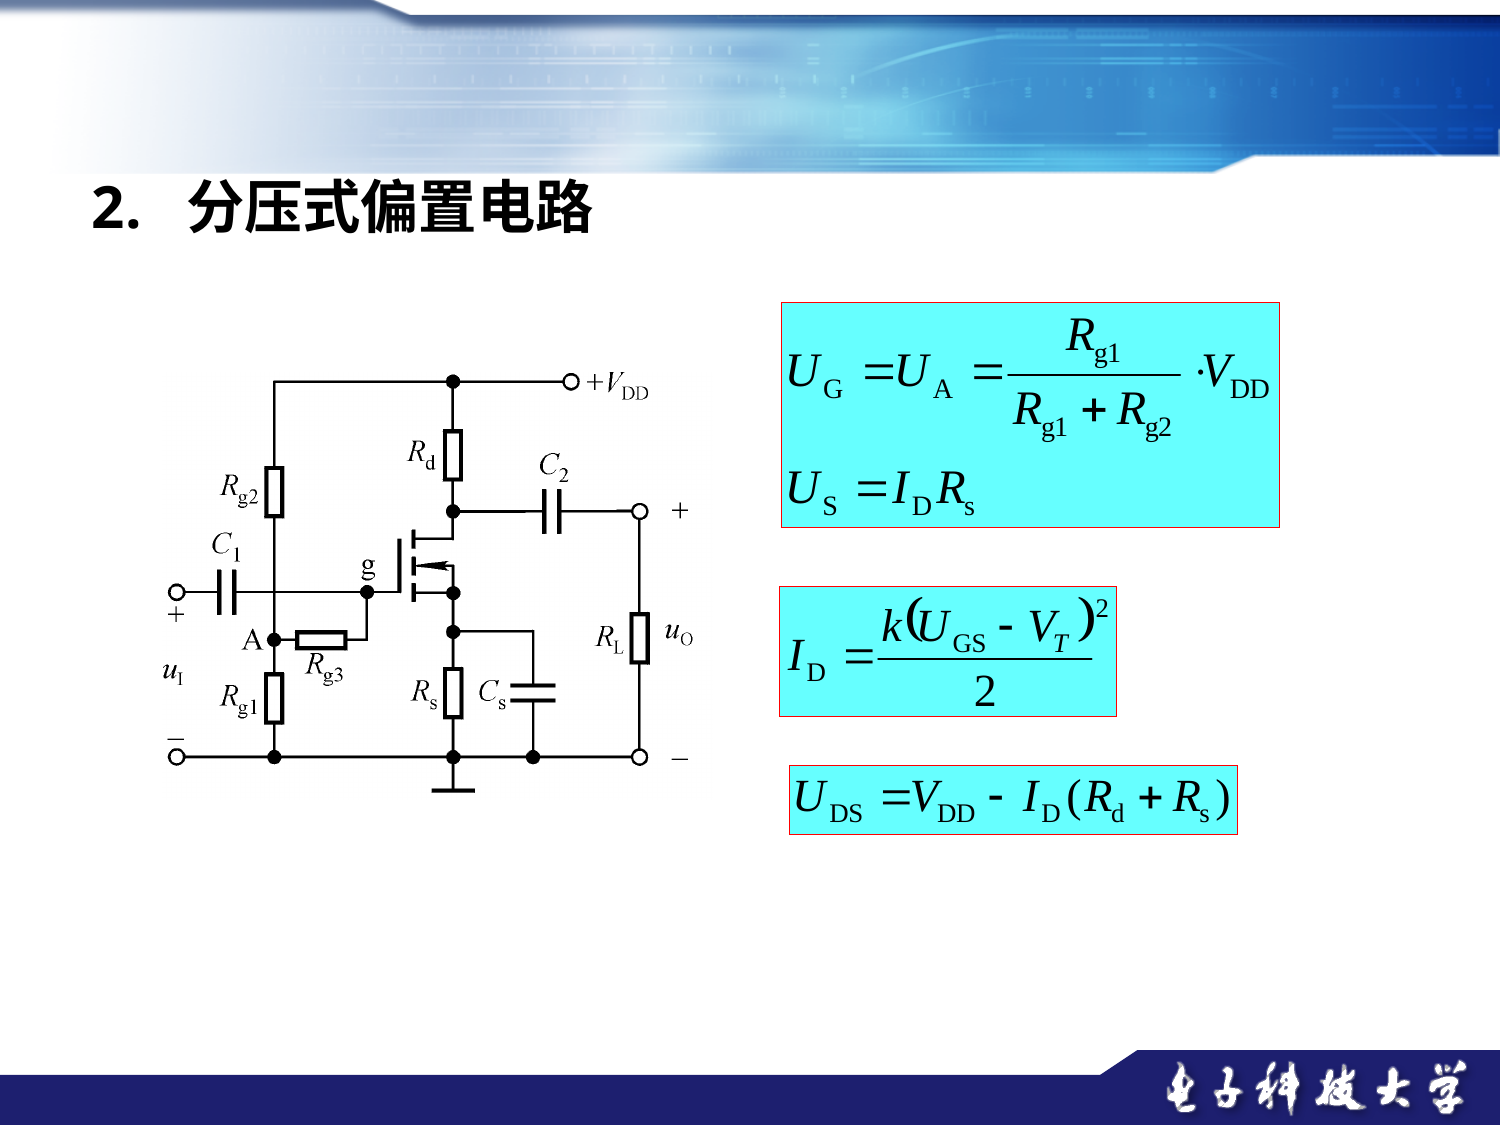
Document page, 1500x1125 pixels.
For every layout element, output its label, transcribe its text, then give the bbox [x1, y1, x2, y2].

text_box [781, 302, 1280, 528]
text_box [789, 764, 1238, 835]
picture [162, 371, 714, 800]
picture [0, 0, 1500, 175]
title 2. 分压式偏置电路 [76, 136, 1366, 273]
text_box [779, 585, 1117, 717]
